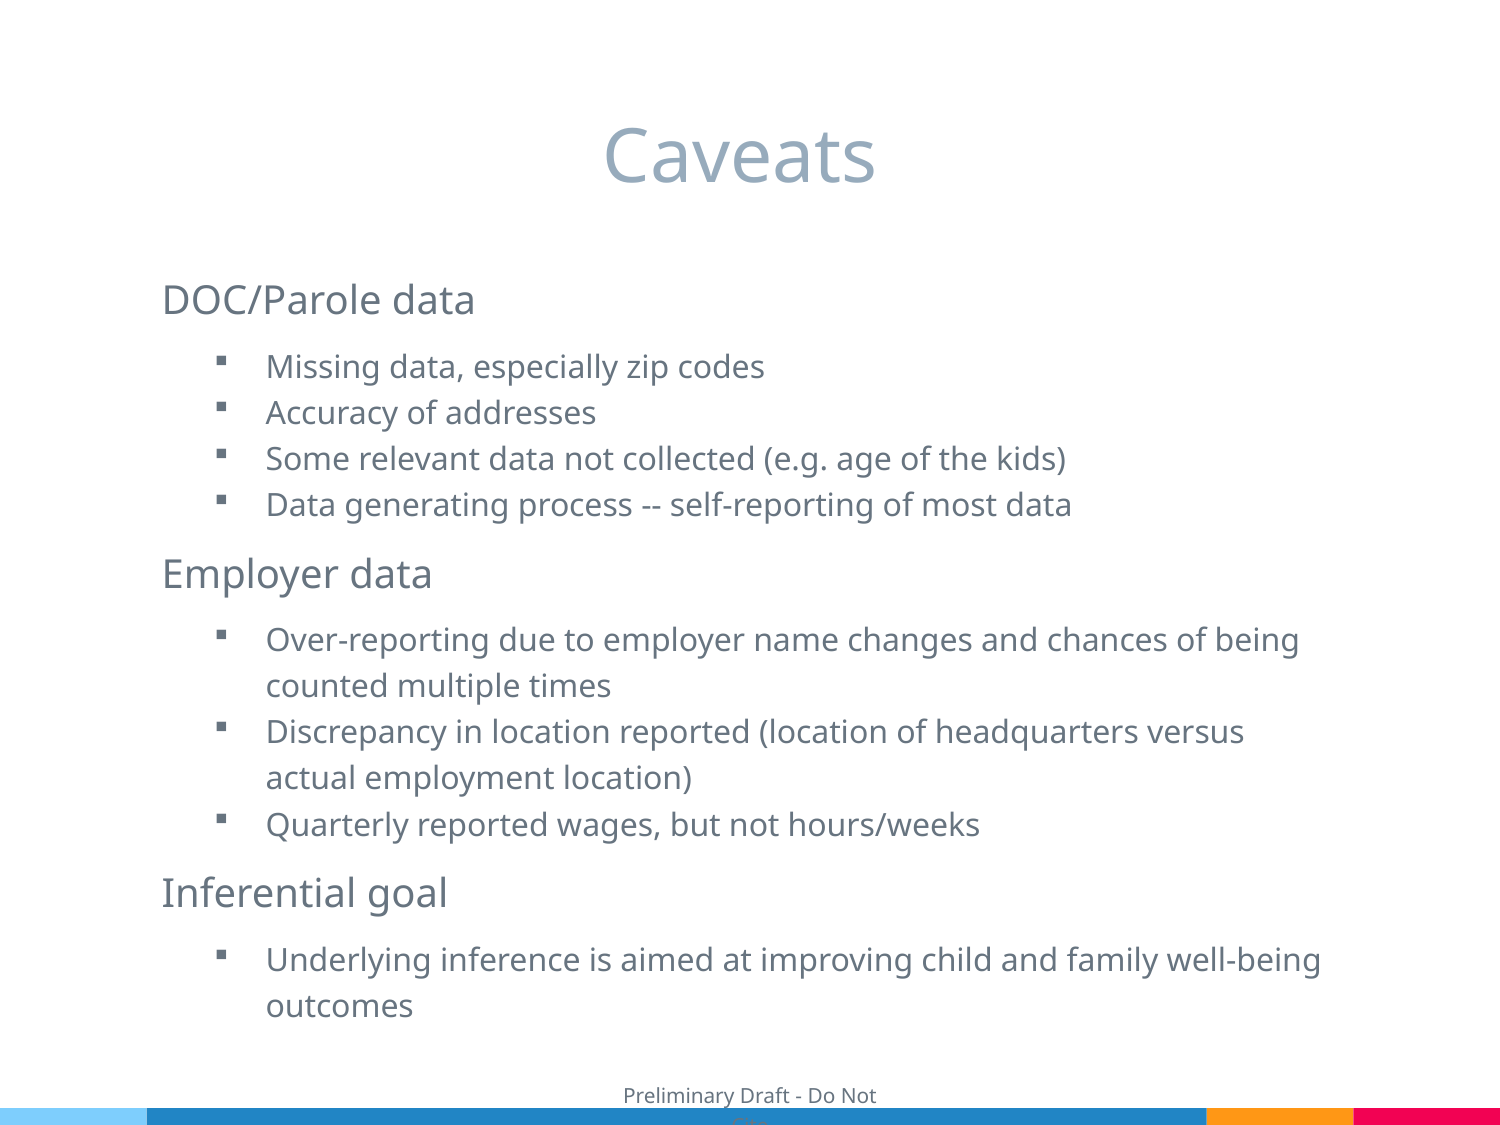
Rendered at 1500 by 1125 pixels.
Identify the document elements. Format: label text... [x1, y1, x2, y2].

title Caveats [146, 24, 1354, 213]
text_box Preliminary Draft - Do Not Cite [599, 1062, 900, 1113]
list DOC/Parole data Missing data, especially zip codes Accuracy of addresses Some relevant data not collected (e.g. age of the kids) Data generating process -- self-reporting of most data Employer data Over-reporting due to employer name changes and chances of being counted multiple times Discrepancy in location reported (location of headquarters versus actual employment location) Quarterly reported wages, but not hours/weeks Inferential goal Underlying inference is aimed at improving child and family well-being outcomes [146, 249, 1354, 1050]
